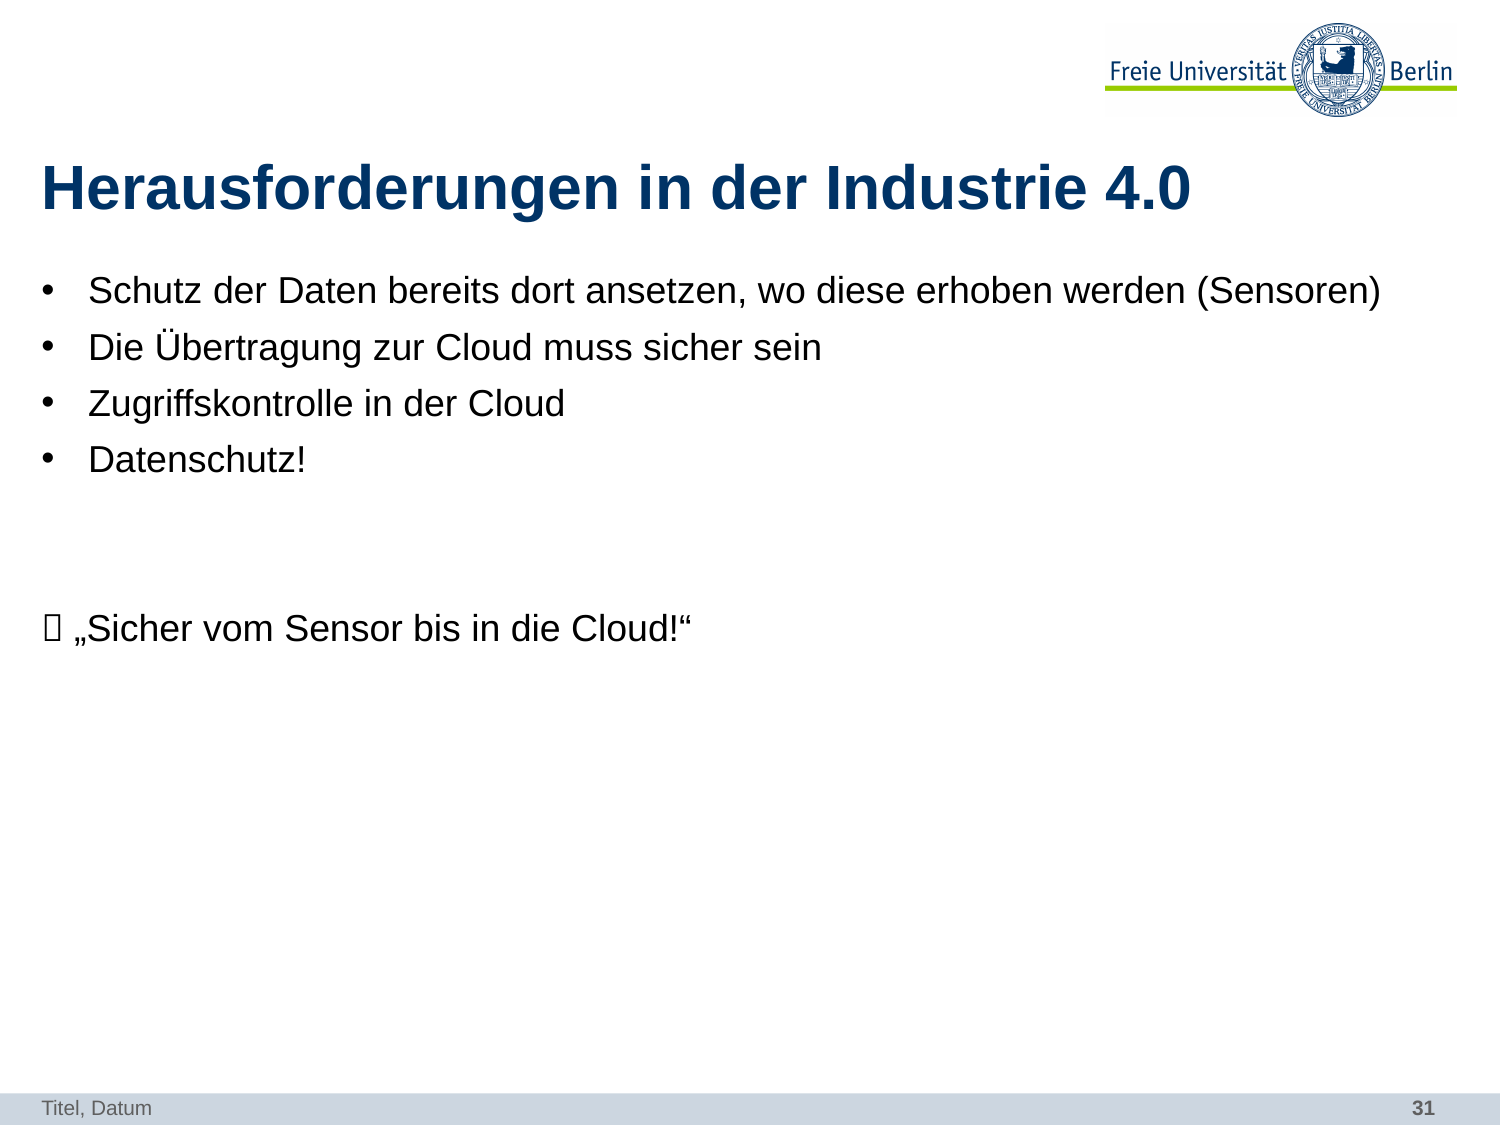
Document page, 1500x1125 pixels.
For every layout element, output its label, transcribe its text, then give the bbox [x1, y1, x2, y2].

footer Titel, Datum [40, 1087, 1022, 1125]
picture [1105, 23, 1457, 117]
title Herausforderungen in der Industrie 4.0 [41, 155, 1459, 226]
list Schutz der Daten bereits dort ansetzen, wo diese erhoben werden (Sensoren) Die Übertragung zur Cloud muss sicher sein Zugriffskontrolle in der Cloud Datenschutz!  „Sicher vom Sensor bis in die Cloud!“ [41, 265, 1459, 1064]
